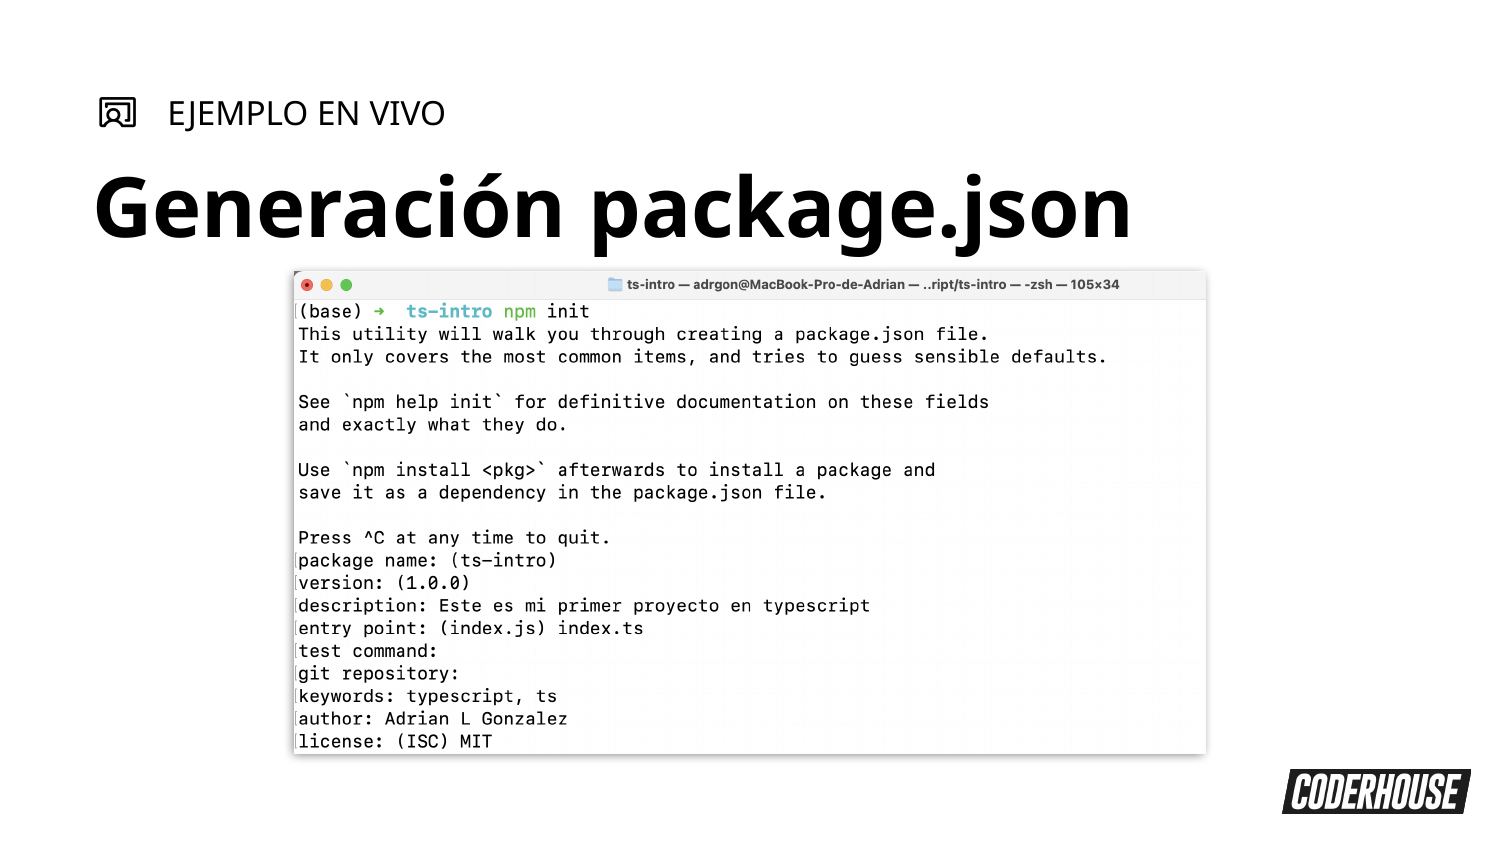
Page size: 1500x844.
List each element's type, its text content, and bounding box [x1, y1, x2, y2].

text_box EJEMPLO EN VIVO [154, 76, 632, 147]
picture [294, 271, 1206, 754]
text_box Generación package.json [77, 150, 1414, 271]
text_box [81, 76, 154, 148]
picture [1281, 769, 1471, 814]
